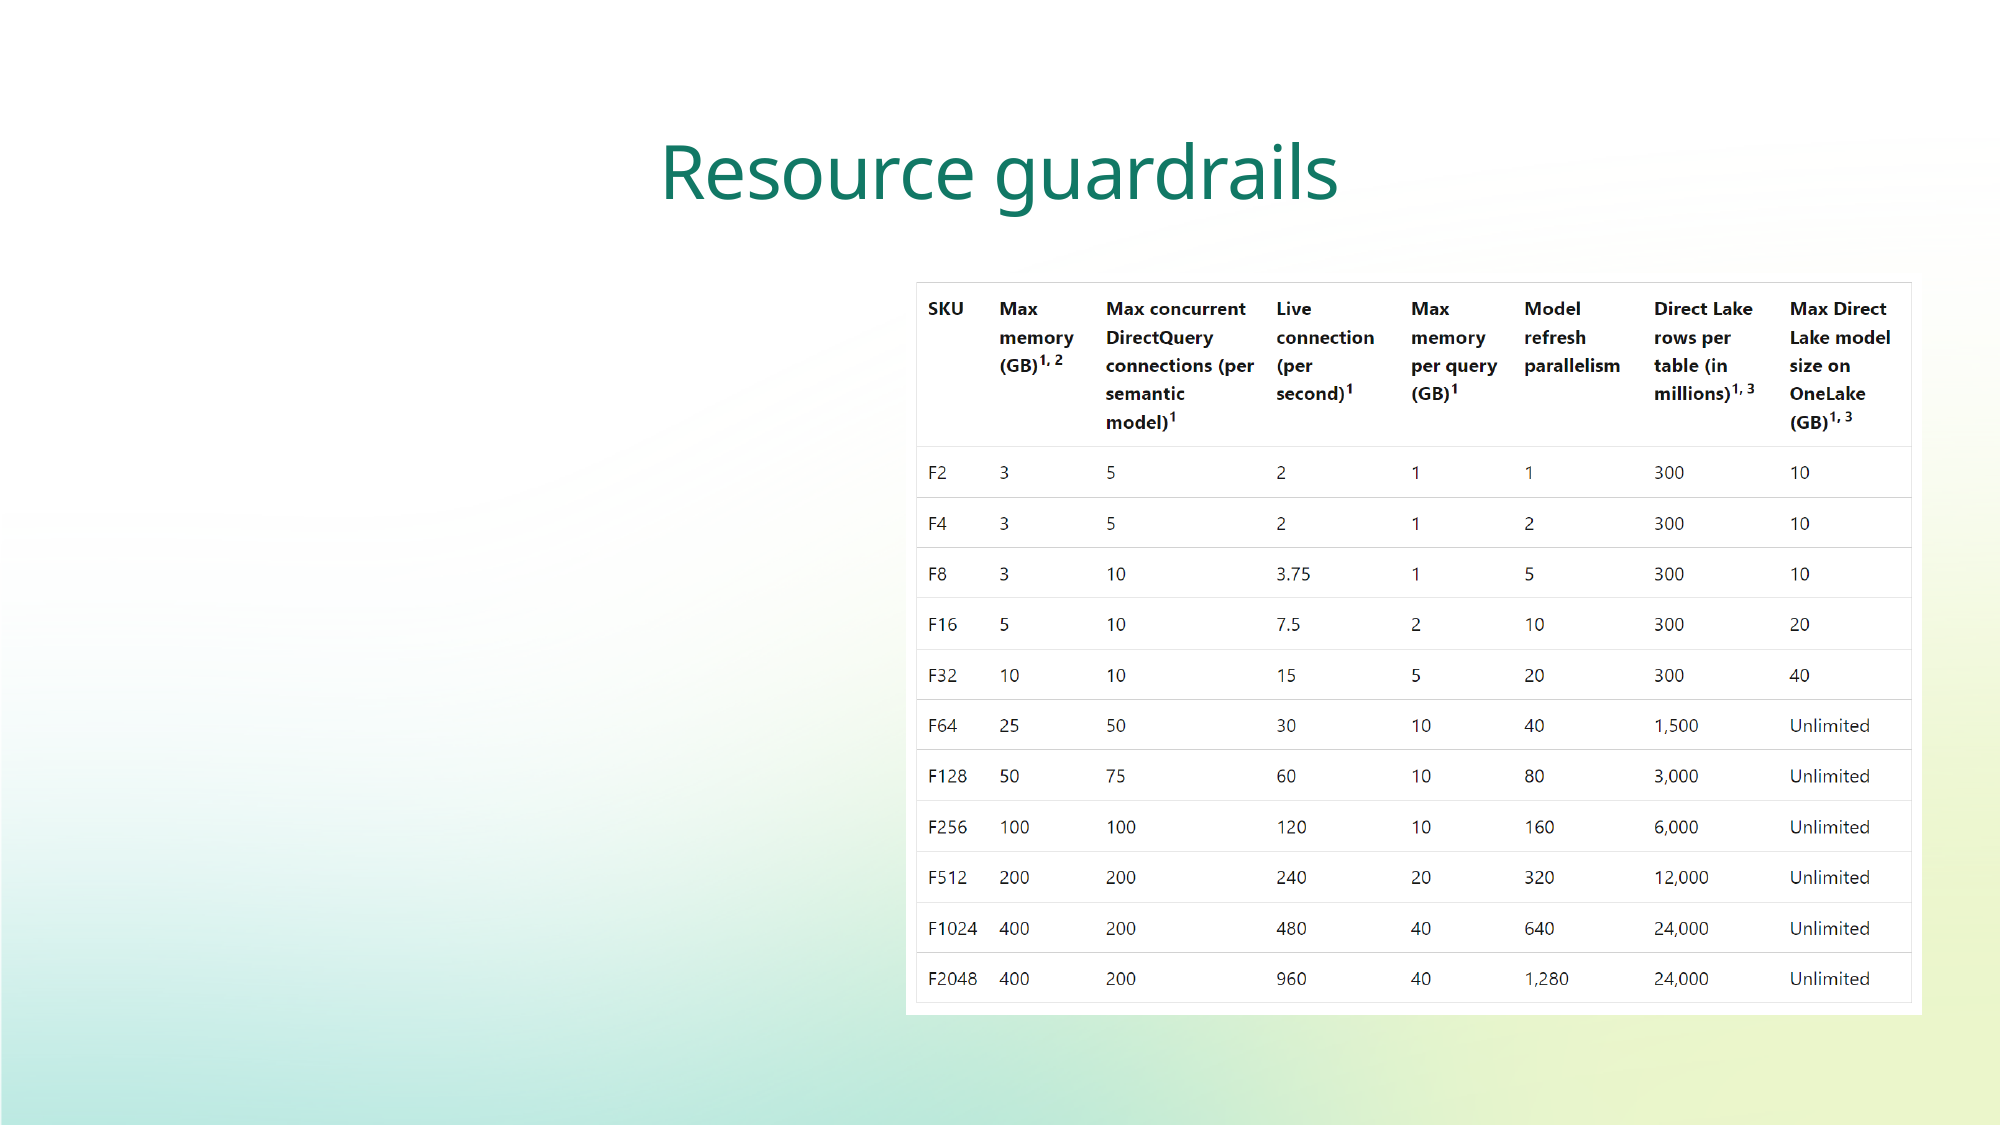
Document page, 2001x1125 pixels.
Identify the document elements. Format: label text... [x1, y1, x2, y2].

picture [906, 273, 1922, 1016]
text_box Resource guardrails [95, 124, 1905, 215]
